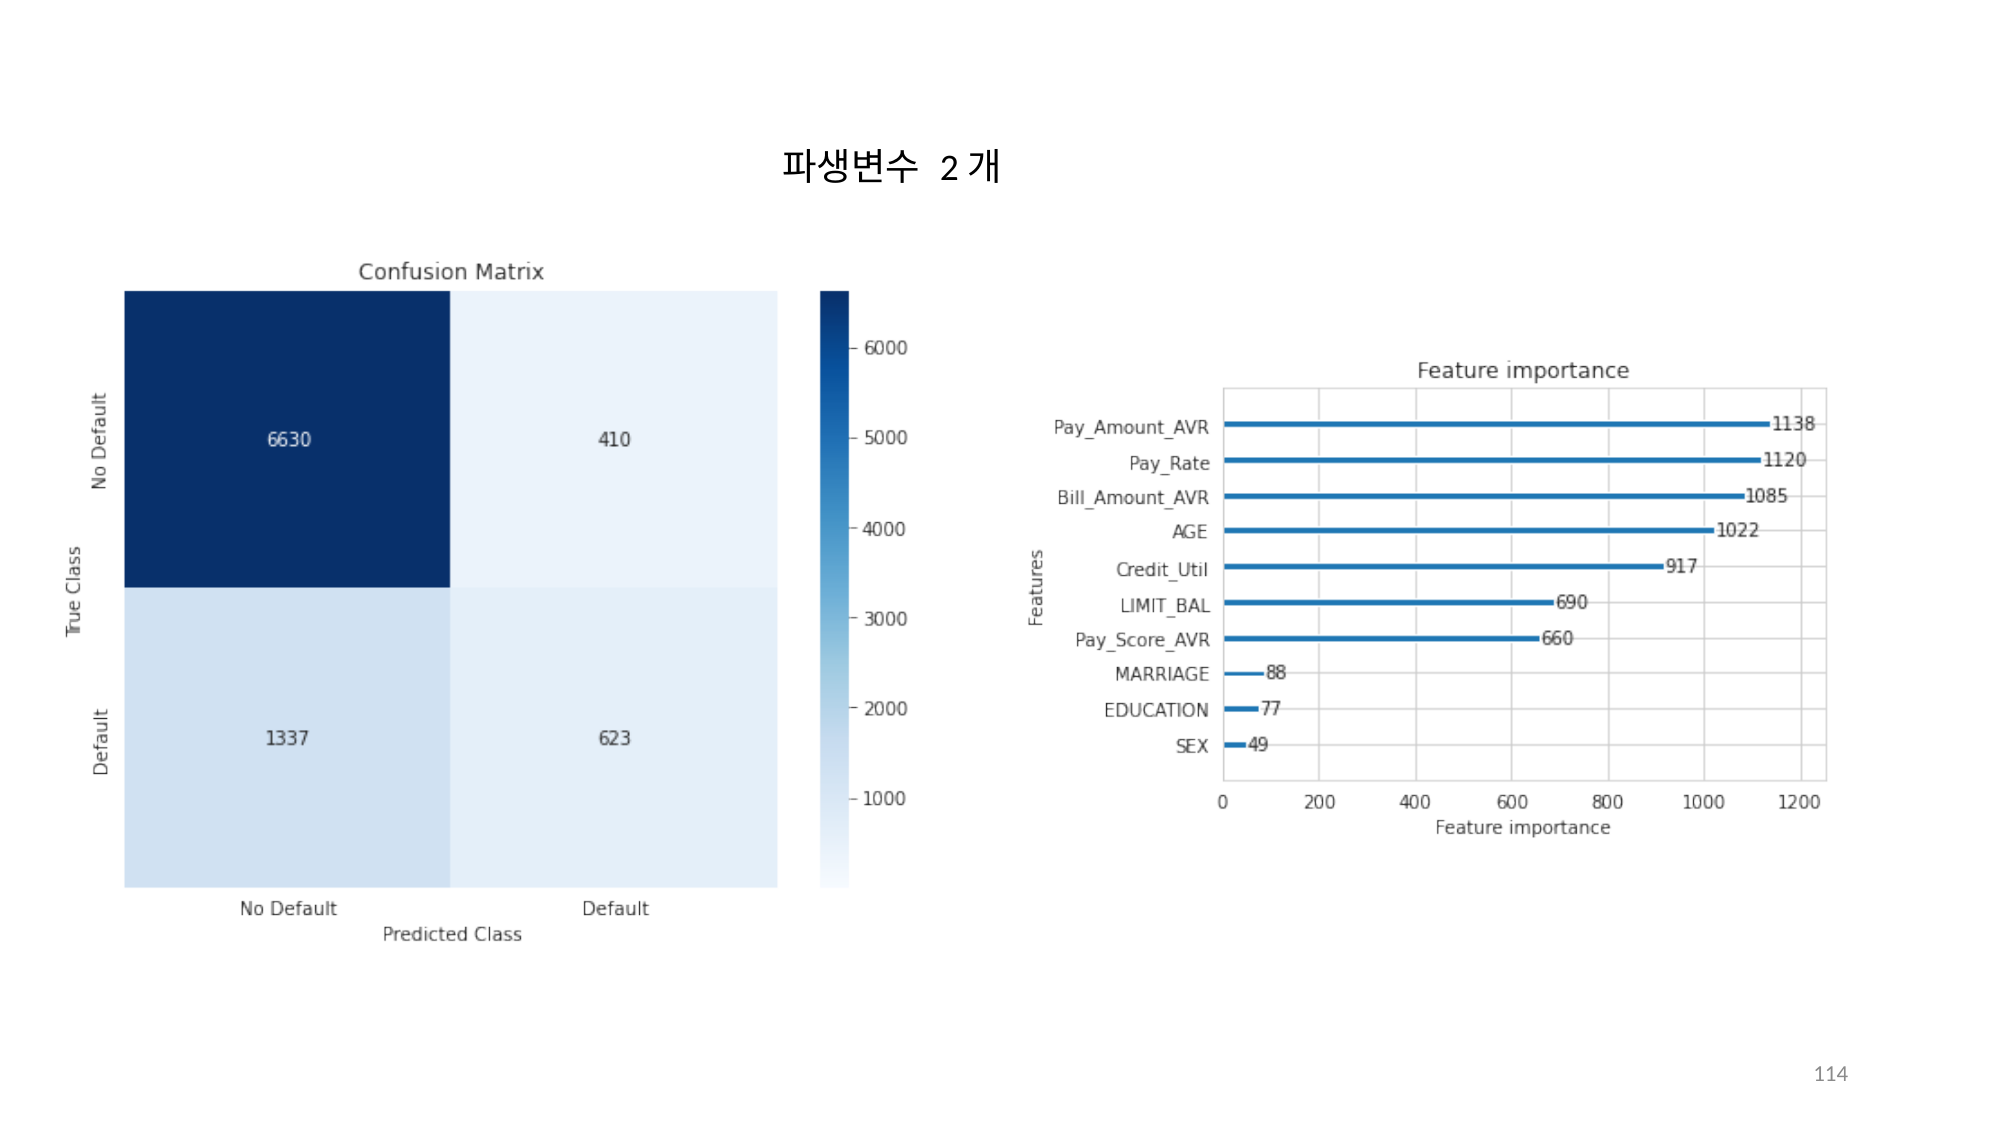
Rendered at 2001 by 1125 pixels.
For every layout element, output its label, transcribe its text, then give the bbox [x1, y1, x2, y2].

slide_number 113 [1413, 1042, 1864, 1103]
picture [1015, 347, 1837, 849]
text_box 파생변수 2개 [767, 135, 1017, 196]
picture [55, 249, 921, 958]
